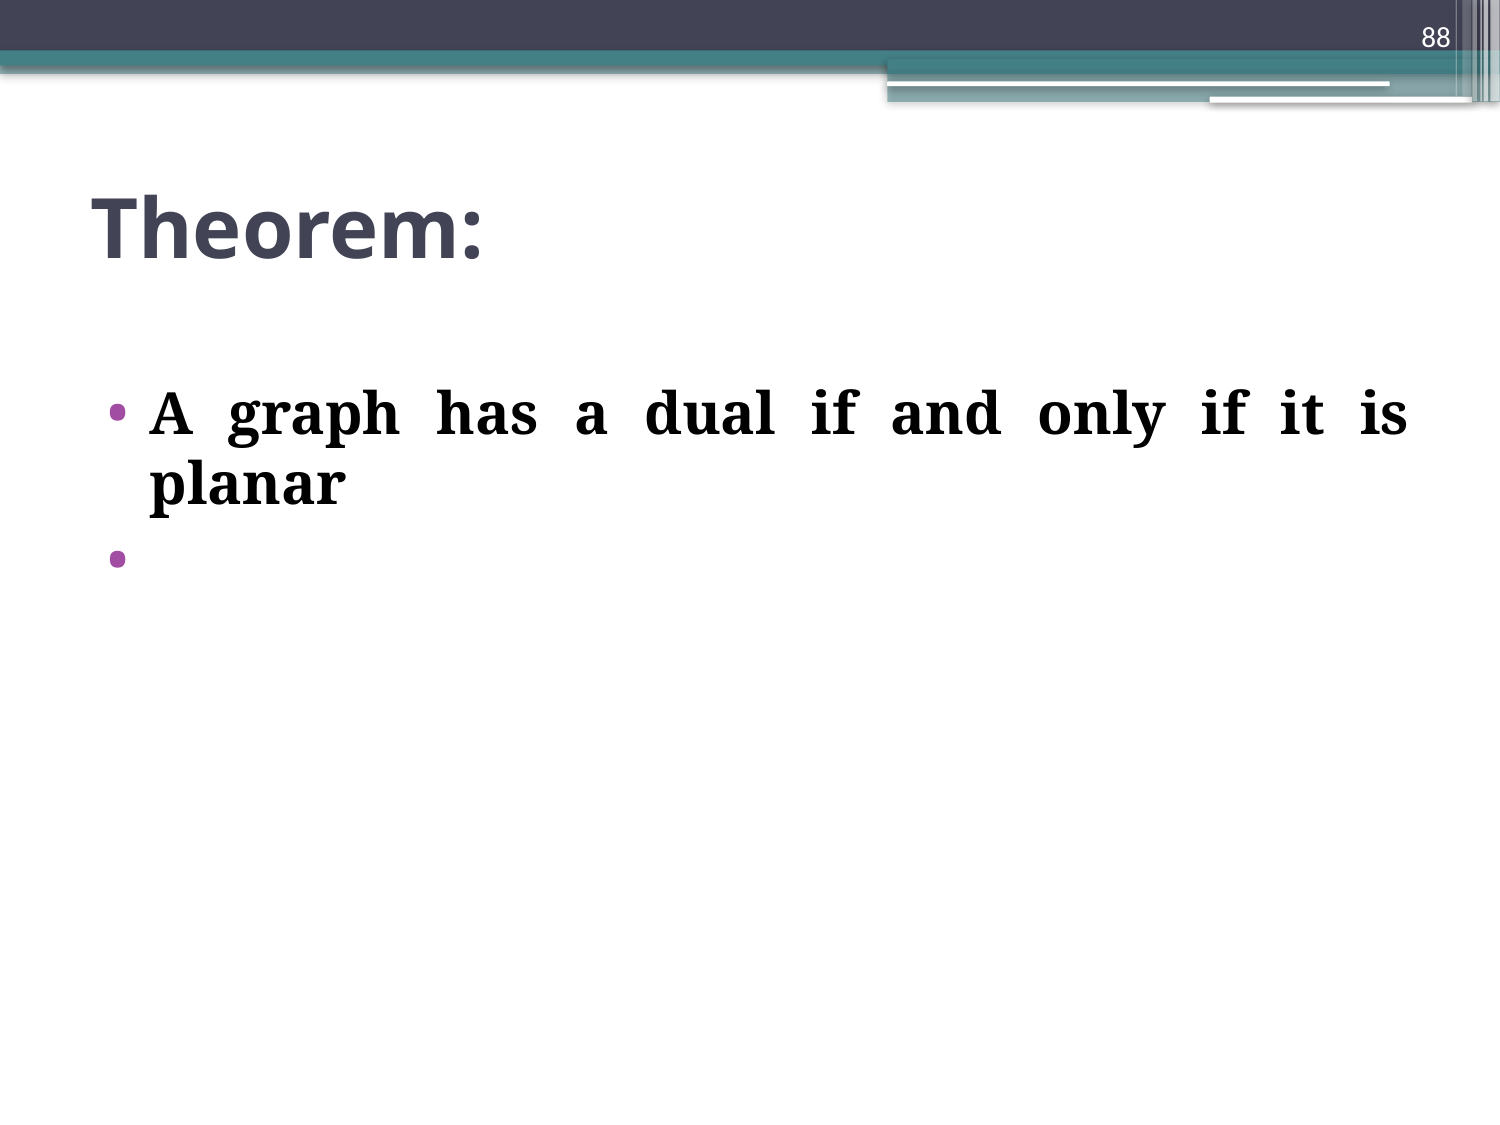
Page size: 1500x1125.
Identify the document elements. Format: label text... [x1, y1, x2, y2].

slide_number 88 [1340, 0, 1466, 61]
list A graph has a dual if and only if it is planar [75, 369, 1425, 1079]
title Theorem: [75, 187, 1425, 363]
